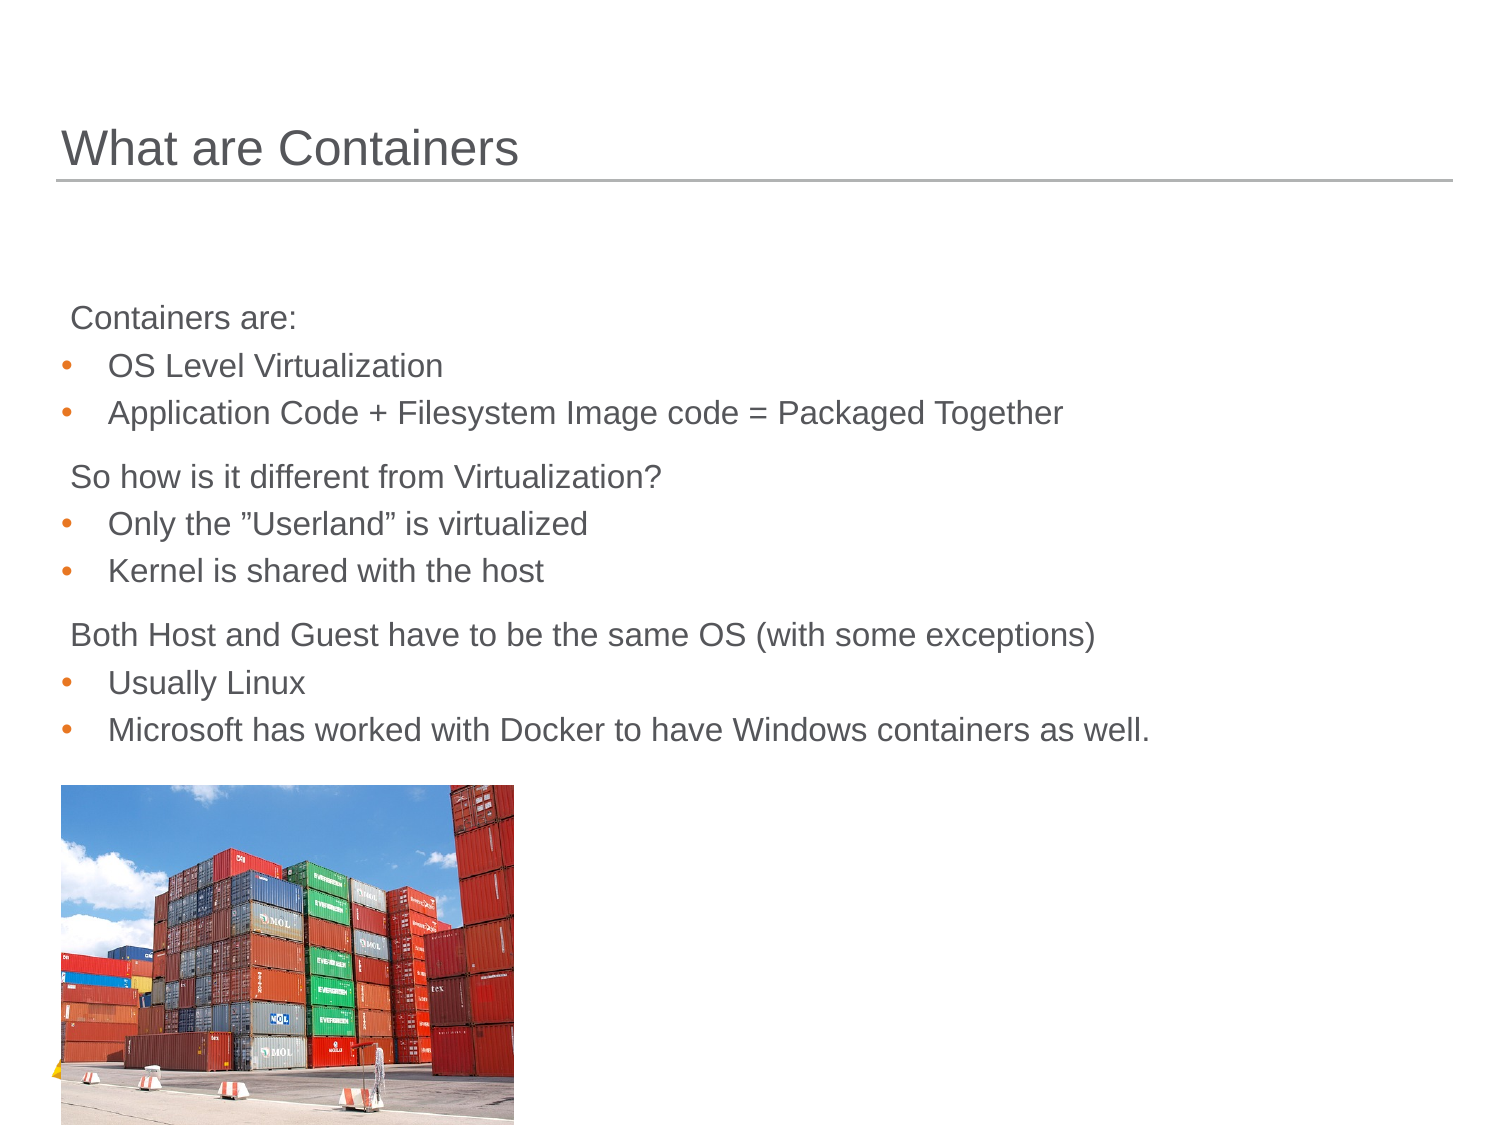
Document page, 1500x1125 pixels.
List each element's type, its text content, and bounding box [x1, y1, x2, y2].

list Containers are: OS Level Virtualization Application Code + Filesystem Image code = Packaged Together So how is it different from Virtualization? Only the ”Userland” is virtualized Kernel is shared with the host Both Host and Guest have to be the same OS (with some exceptions) Usually Linux Microsoft has worked with Docker to have Windows containers as well. [60, 299, 1454, 968]
title What are Containers [60, 0, 1454, 177]
picture [50, 785, 514, 1125]
